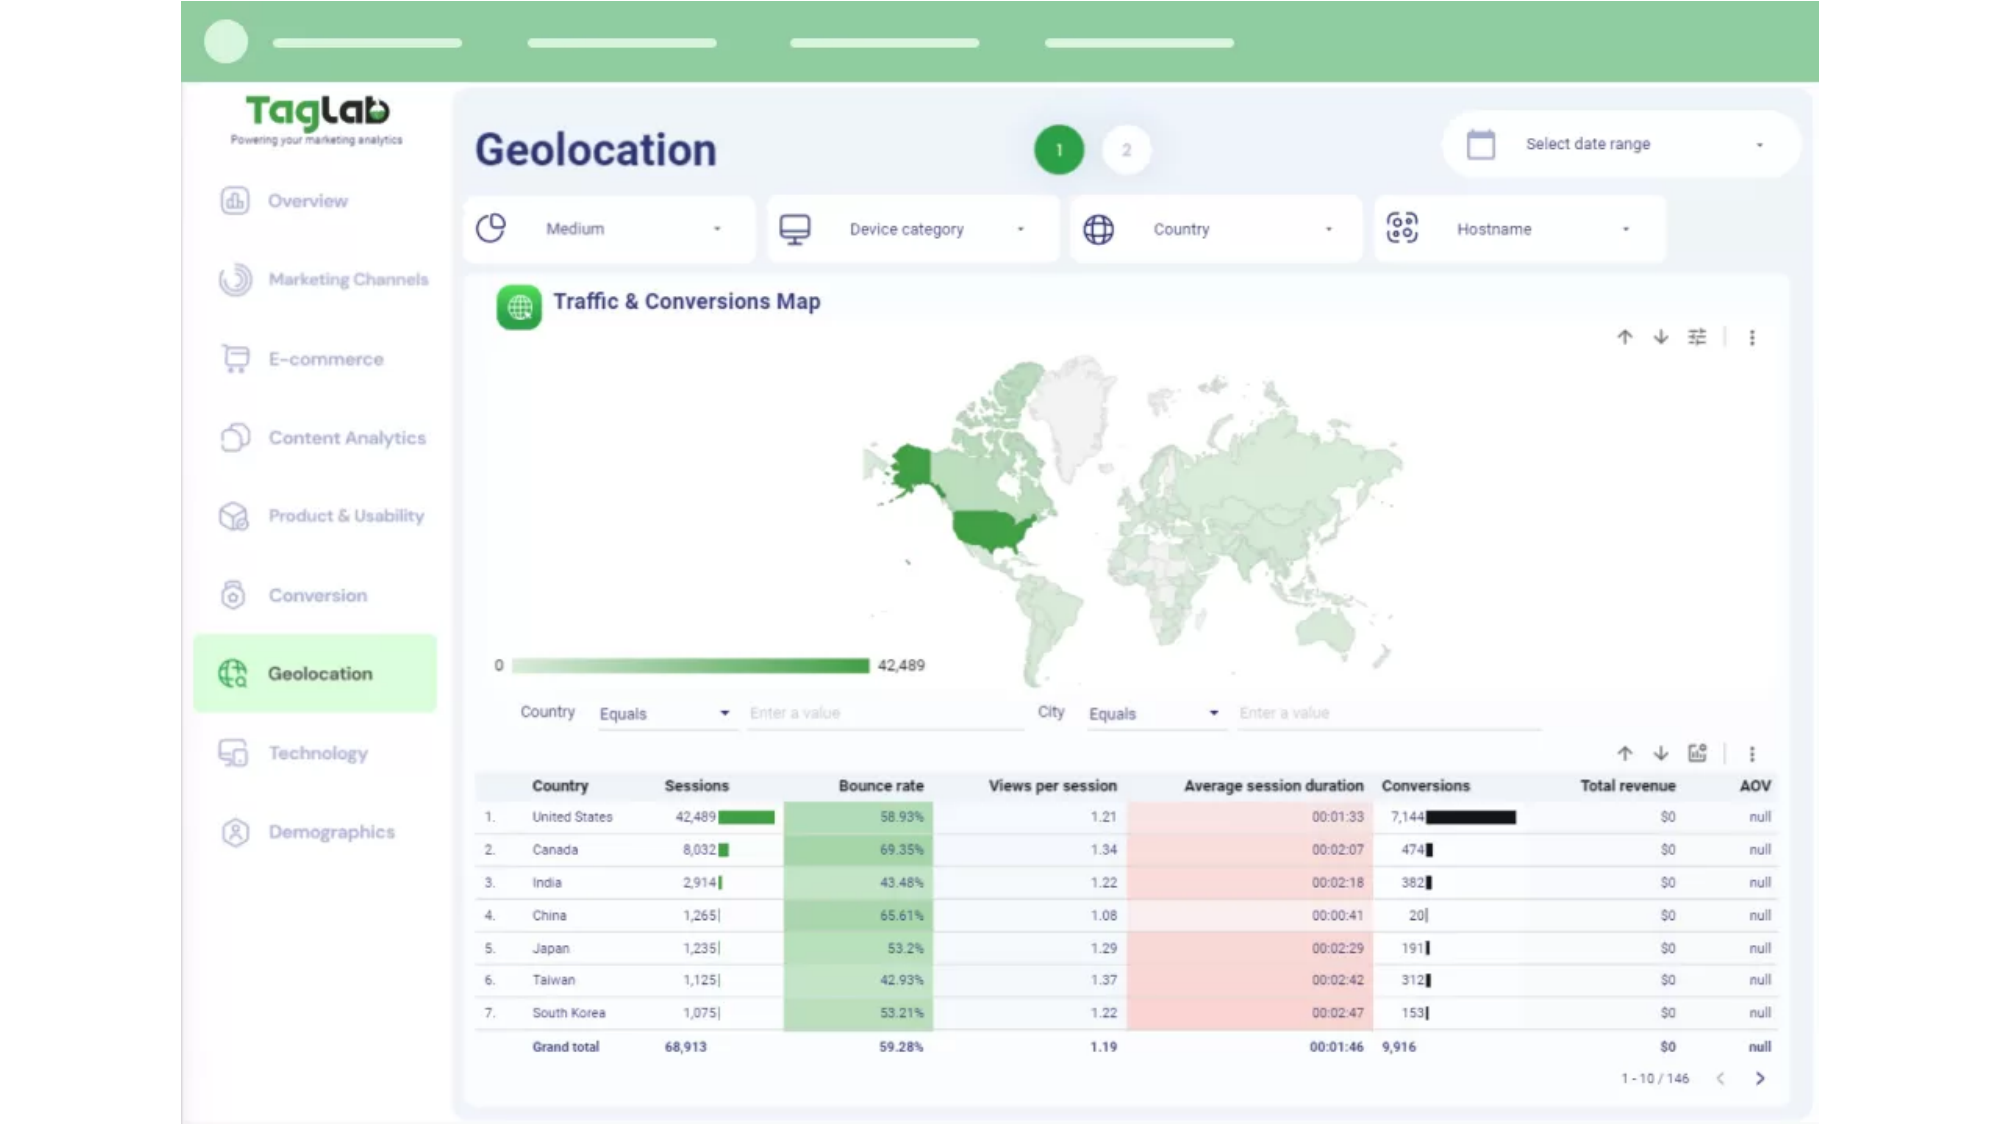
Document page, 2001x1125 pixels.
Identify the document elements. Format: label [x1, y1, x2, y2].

picture [180, 1, 1820, 1124]
